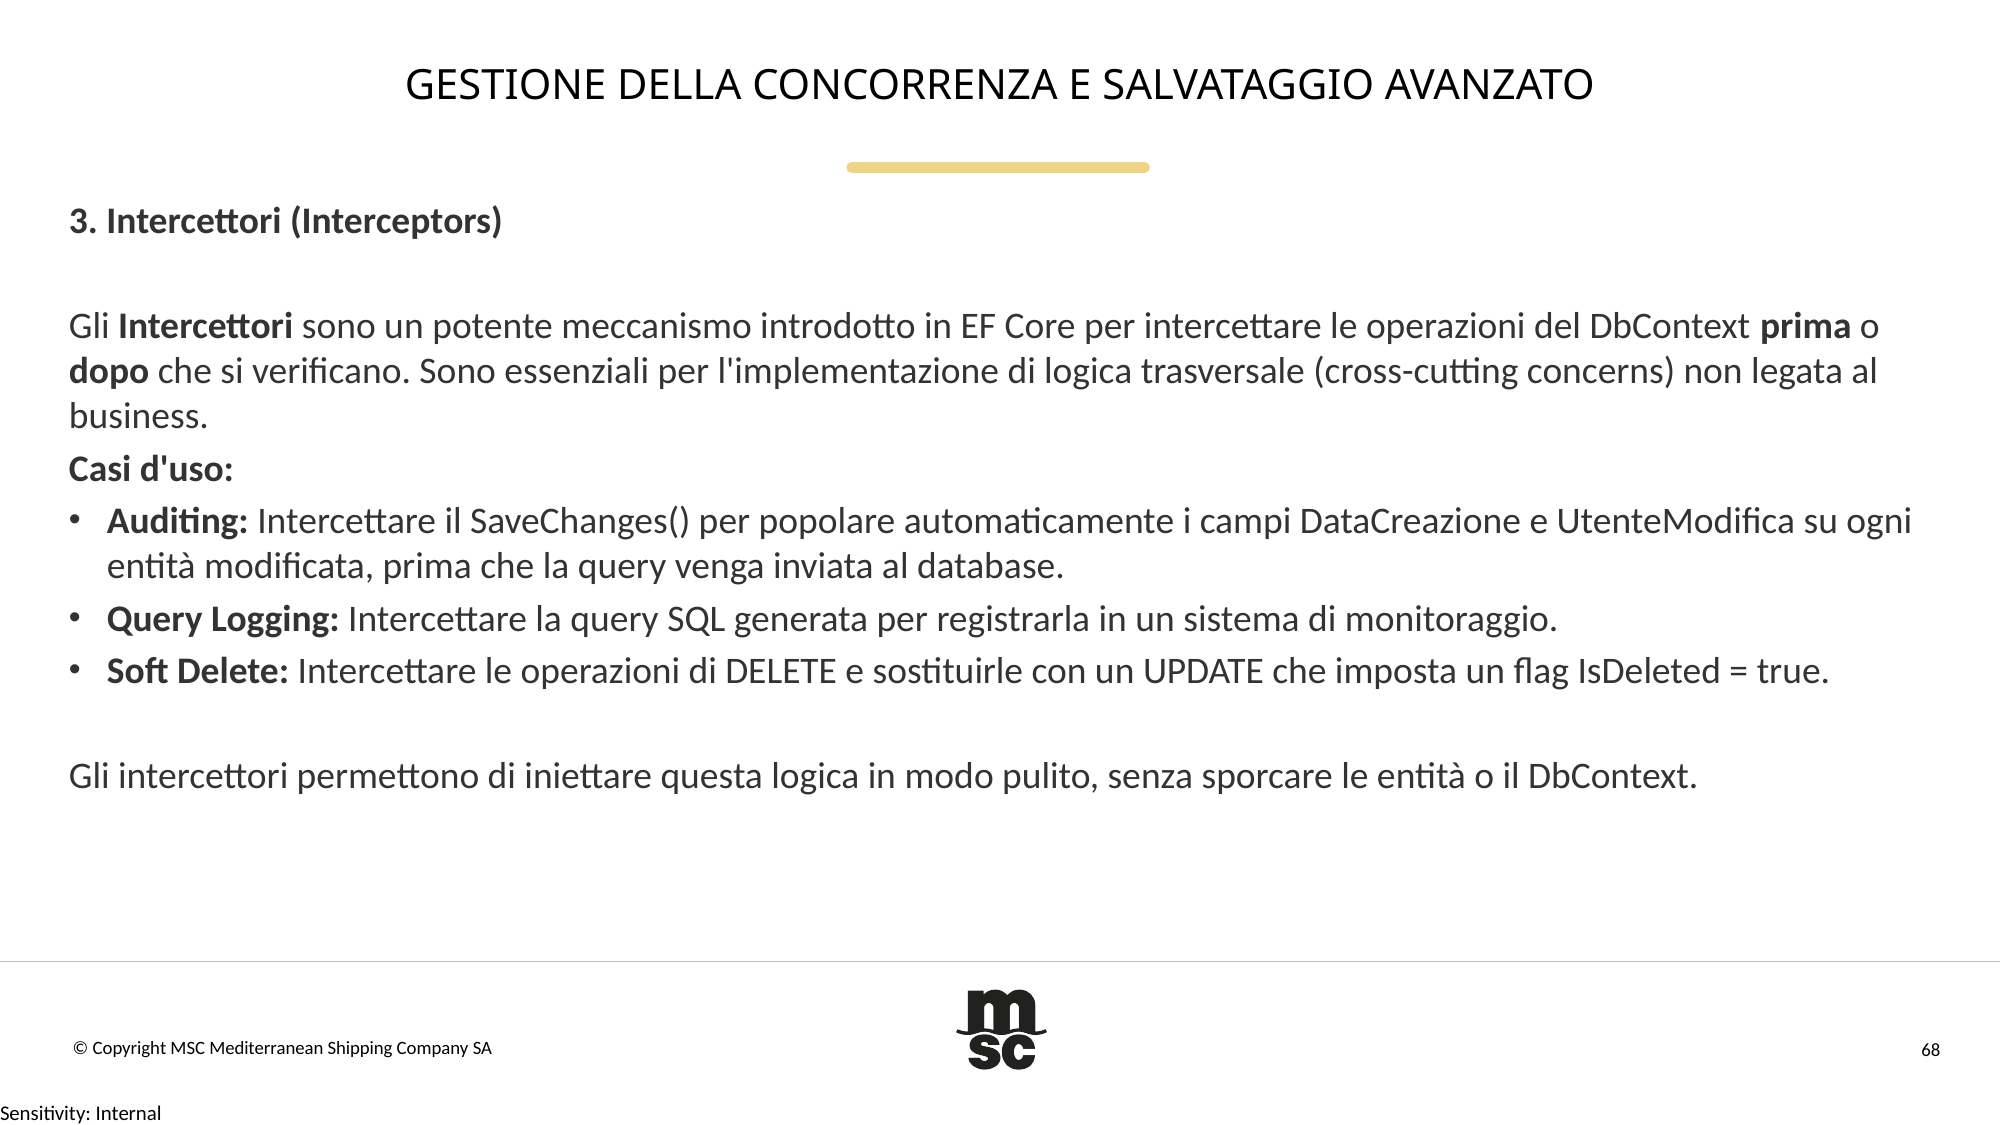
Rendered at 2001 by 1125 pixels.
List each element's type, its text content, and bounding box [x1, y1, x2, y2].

picture [932, 962, 1071, 1105]
list 3. Intercettori (Interceptors) Gli Intercettori sono un potente meccanismo introdotto in EF Core per intercettare le operazioni del DbContext prima o dopo che si verificano. Sono essenziali per l'implementazione di logica trasversale (cross-cutting concerns) non legata al business. Casi d'uso: Auditing: Intercettare il SaveChanges() per popolare automaticamente i campi DataCreazione e UtenteModifica su ogni entità modificata, prima che la query venga inviata al database. Query Logging: Intercettare la query SQL generata per registrarla in un sistema di monitoraggio. Soft Delete: Intercettare le operazioni di DELETE e sostituirle con un UPDATE che imposta un flag IsDeleted = true. Gli intercettori permettono di iniettare questa logica in modo pulito, senza sporcare le entità o il DbContext. [68, 196, 1927, 962]
title Gestione della Concorrenza e Salvataggio Avanzato [68, 0, 1931, 173]
footer © Copyright MSC Mediterranean Shipping Company SA [57, 1028, 663, 1079]
slide_number 68 [1879, 1030, 1956, 1081]
